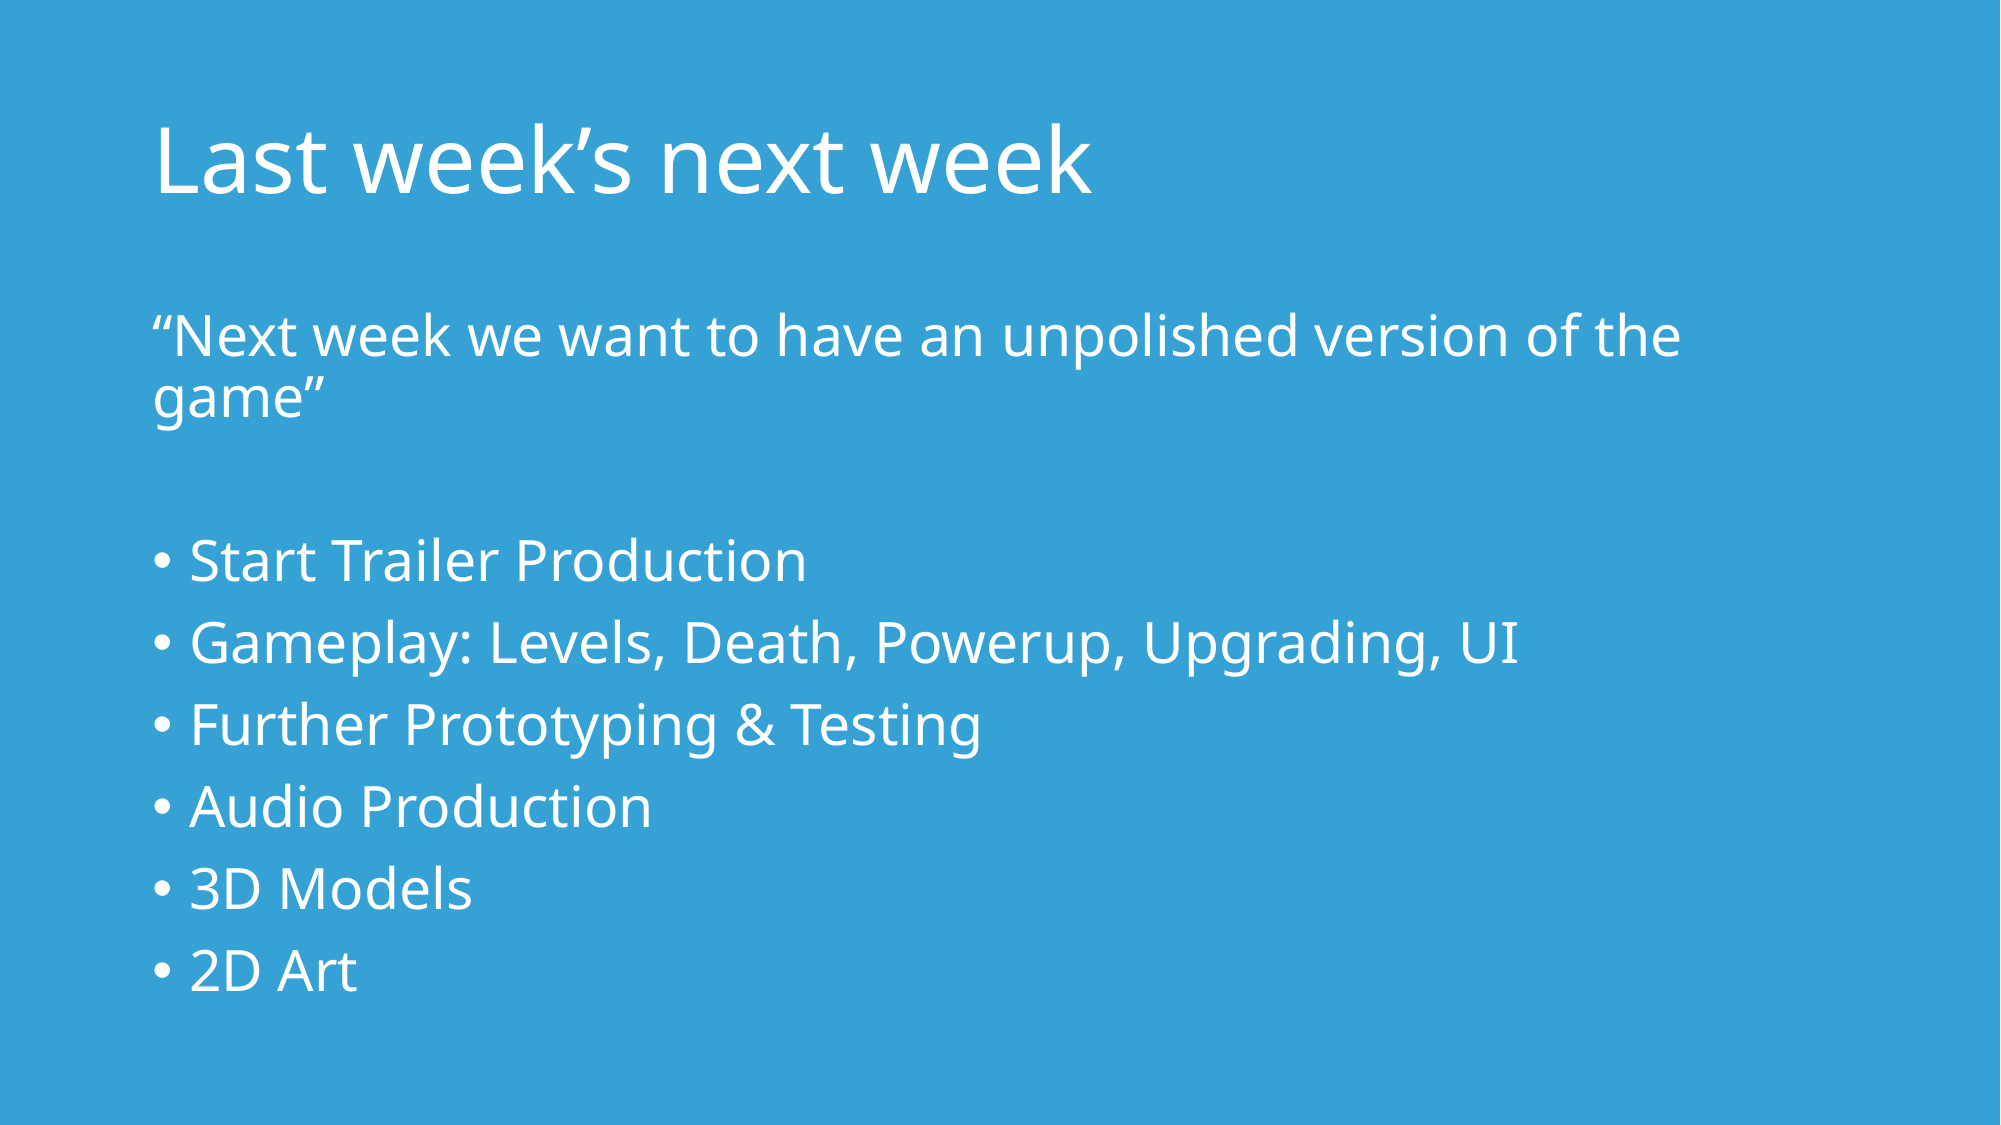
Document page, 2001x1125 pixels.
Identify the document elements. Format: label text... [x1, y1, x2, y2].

title Last week’s next week [137, 55, 1863, 273]
list “Next week we want to have an unpolished version of the game” Start Trailer Production Gameplay: Levels, Death, Powerup, Upgrading, UI Further Prototyping & Testing Audio Production 3D Models 2D Art [137, 299, 1863, 1014]
